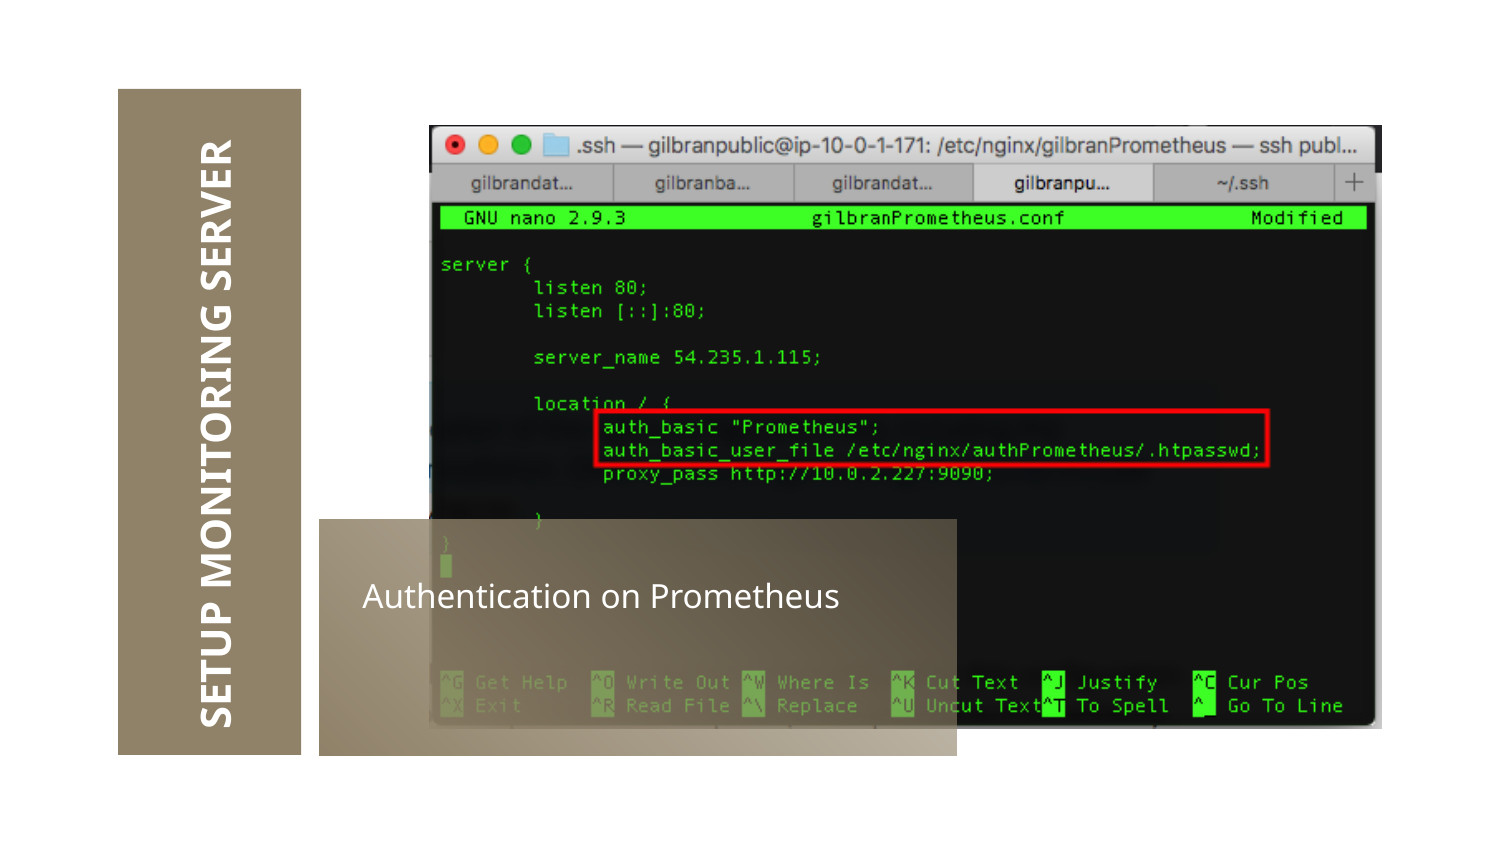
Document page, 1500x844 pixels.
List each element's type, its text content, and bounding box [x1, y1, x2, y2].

text_box [118, 88, 302, 755]
subtitle Authentication on Prometheus [347, 554, 423, 729]
picture [428, 124, 1382, 729]
title SETUP MONITORING SERVER [106, 125, 255, 755]
text_box [319, 519, 957, 756]
